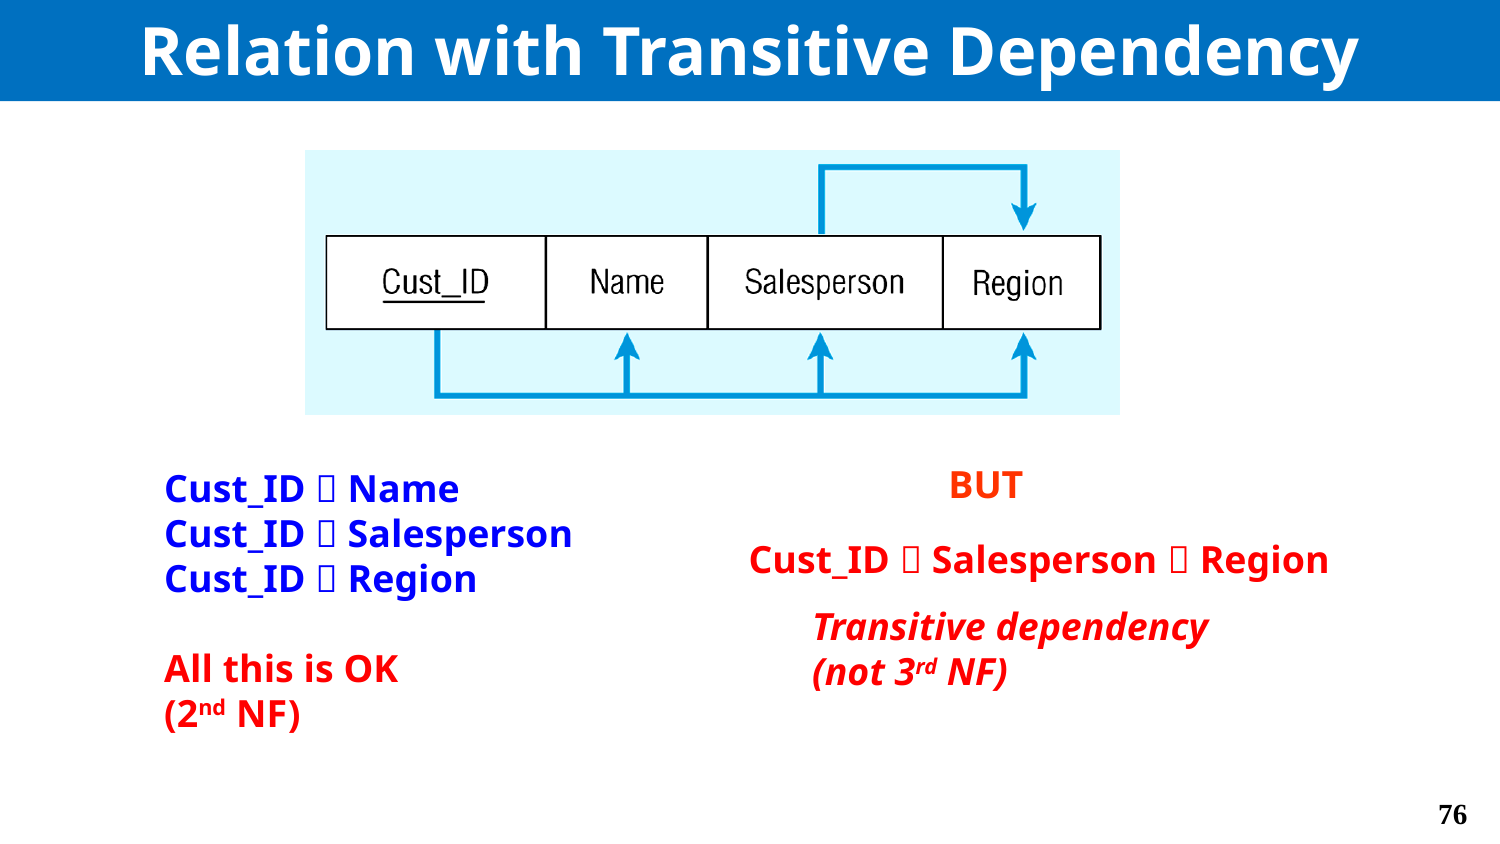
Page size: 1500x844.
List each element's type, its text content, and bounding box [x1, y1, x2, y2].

title Relation with Transitive Dependency [0, 0, 1500, 102]
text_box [667, 453, 1412, 702]
picture [305, 149, 1120, 415]
text_box Cust_ID  Name Cust_ID  Salesperson Cust_ID  Region All this is OK (2nd NF) [149, 457, 589, 742]
